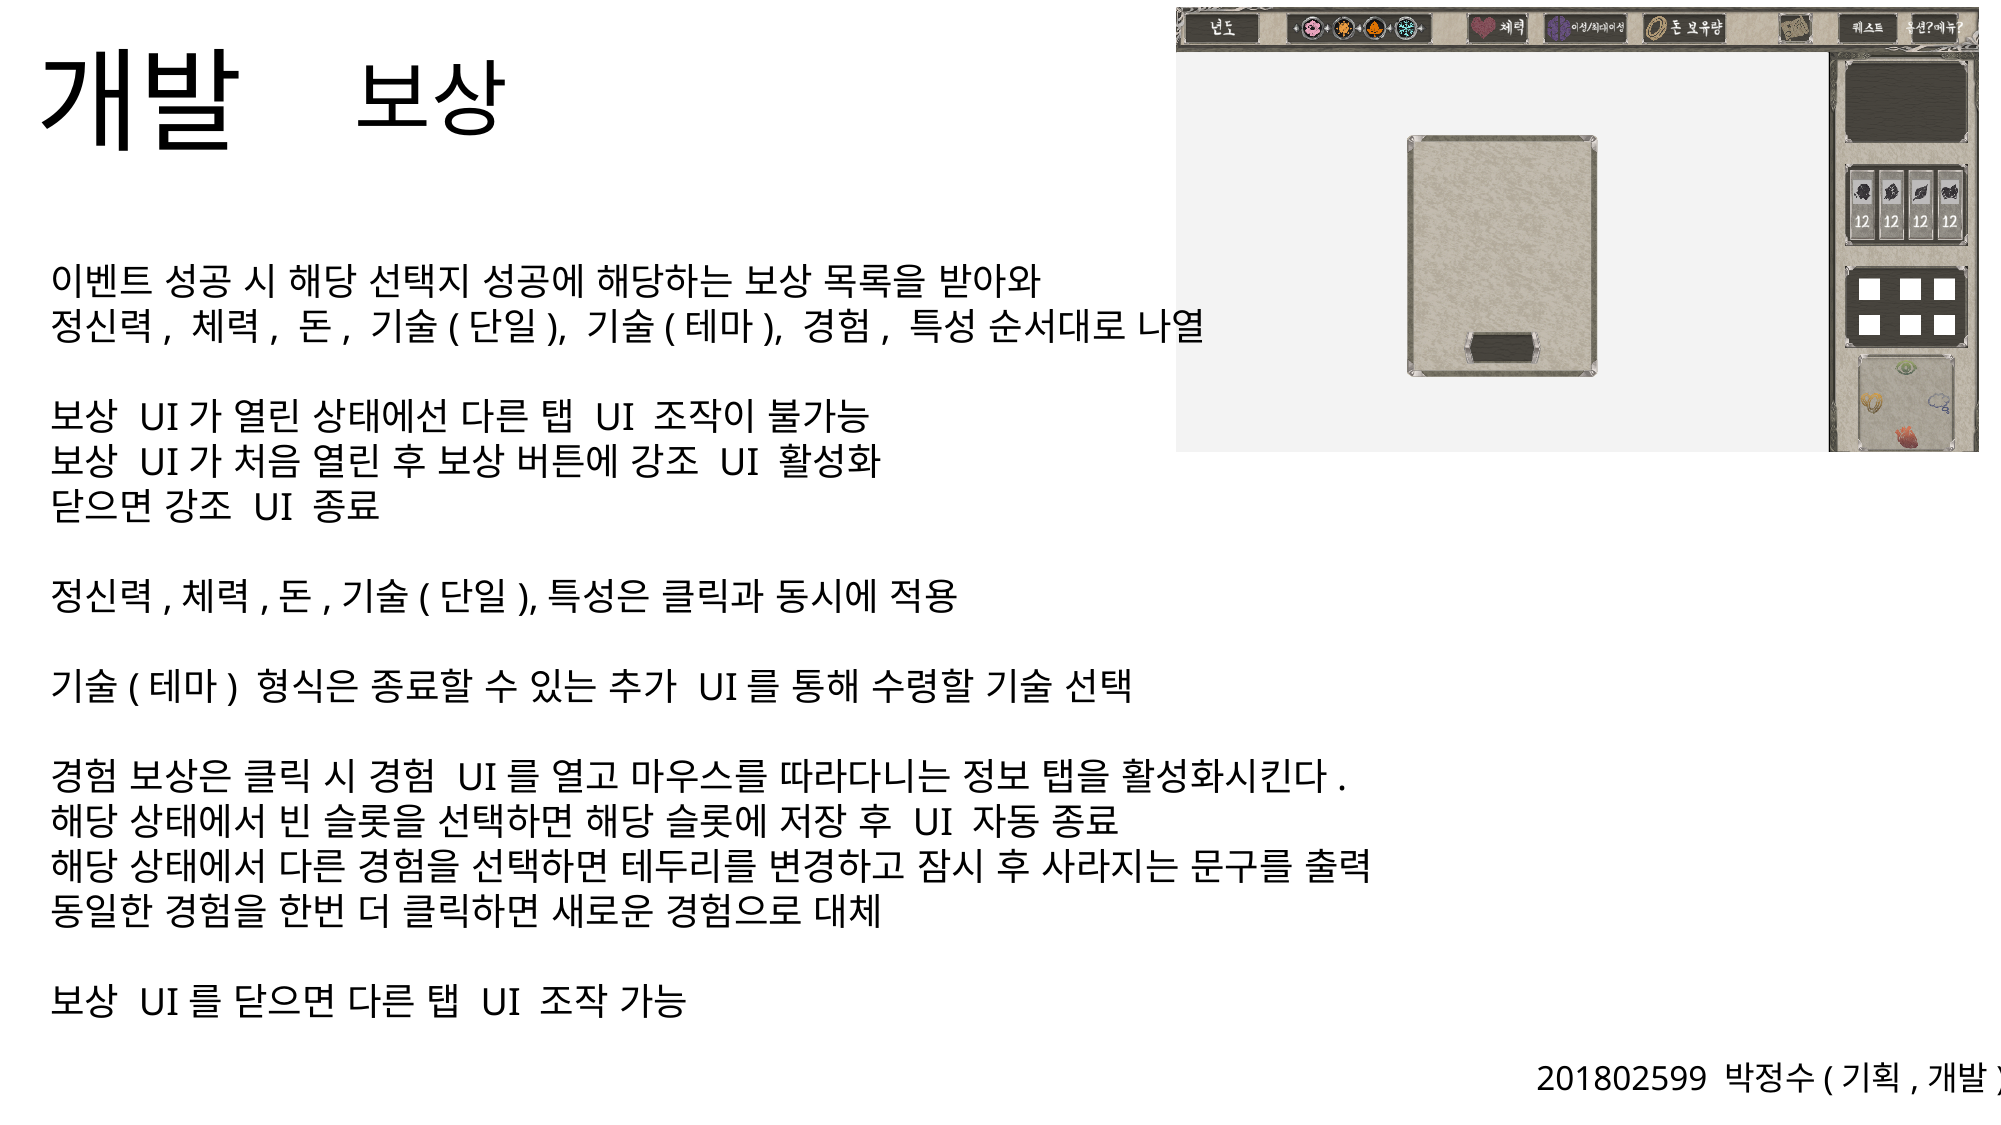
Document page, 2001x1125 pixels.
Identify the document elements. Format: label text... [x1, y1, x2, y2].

text_box 이벤트 성공 시 해당 선택지 성공에 해당하는 보상 목록을 받아와 정신력, 체력, 돈, 기술(단일), 기술(테마), 경험, 특성 순서대로 나열 보상 UI가 열린 상태에선 다른 탭 UI 조작이 불가능 보상 UI가 처음 열린 후 보상 버튼에 강조 UI 활성화 닫으면 강조 UI 종료 정신력,체력,돈,기술(단일),특성은 클릭과 동시에 적용 기술(테마) 형식은 종료할 수 있는 추가 UI를 통해 수령할 기술 선택 경험 보상은 클릭 시 경험 UI를 열고 마우스를 따라다니는 정보 탭을 활성화시킨다. 해당 상태에서 빈 슬롯을 선택하면 해당 슬롯에 저장 후 UI 자동 종료 해당 상태에서 다른 경험을 선택하면 테두리를 변경하고 잠시 후 사라지는 문구를 출력 동일한 경험을 한번 더 클릭하면 새로운 경험으로 대체 보상 UI를 닫으면 다른 탭 UI 조작 가능 [35, 251, 1740, 1031]
picture [1176, 7, 1979, 452]
text_box 보상 [339, 38, 1176, 154]
